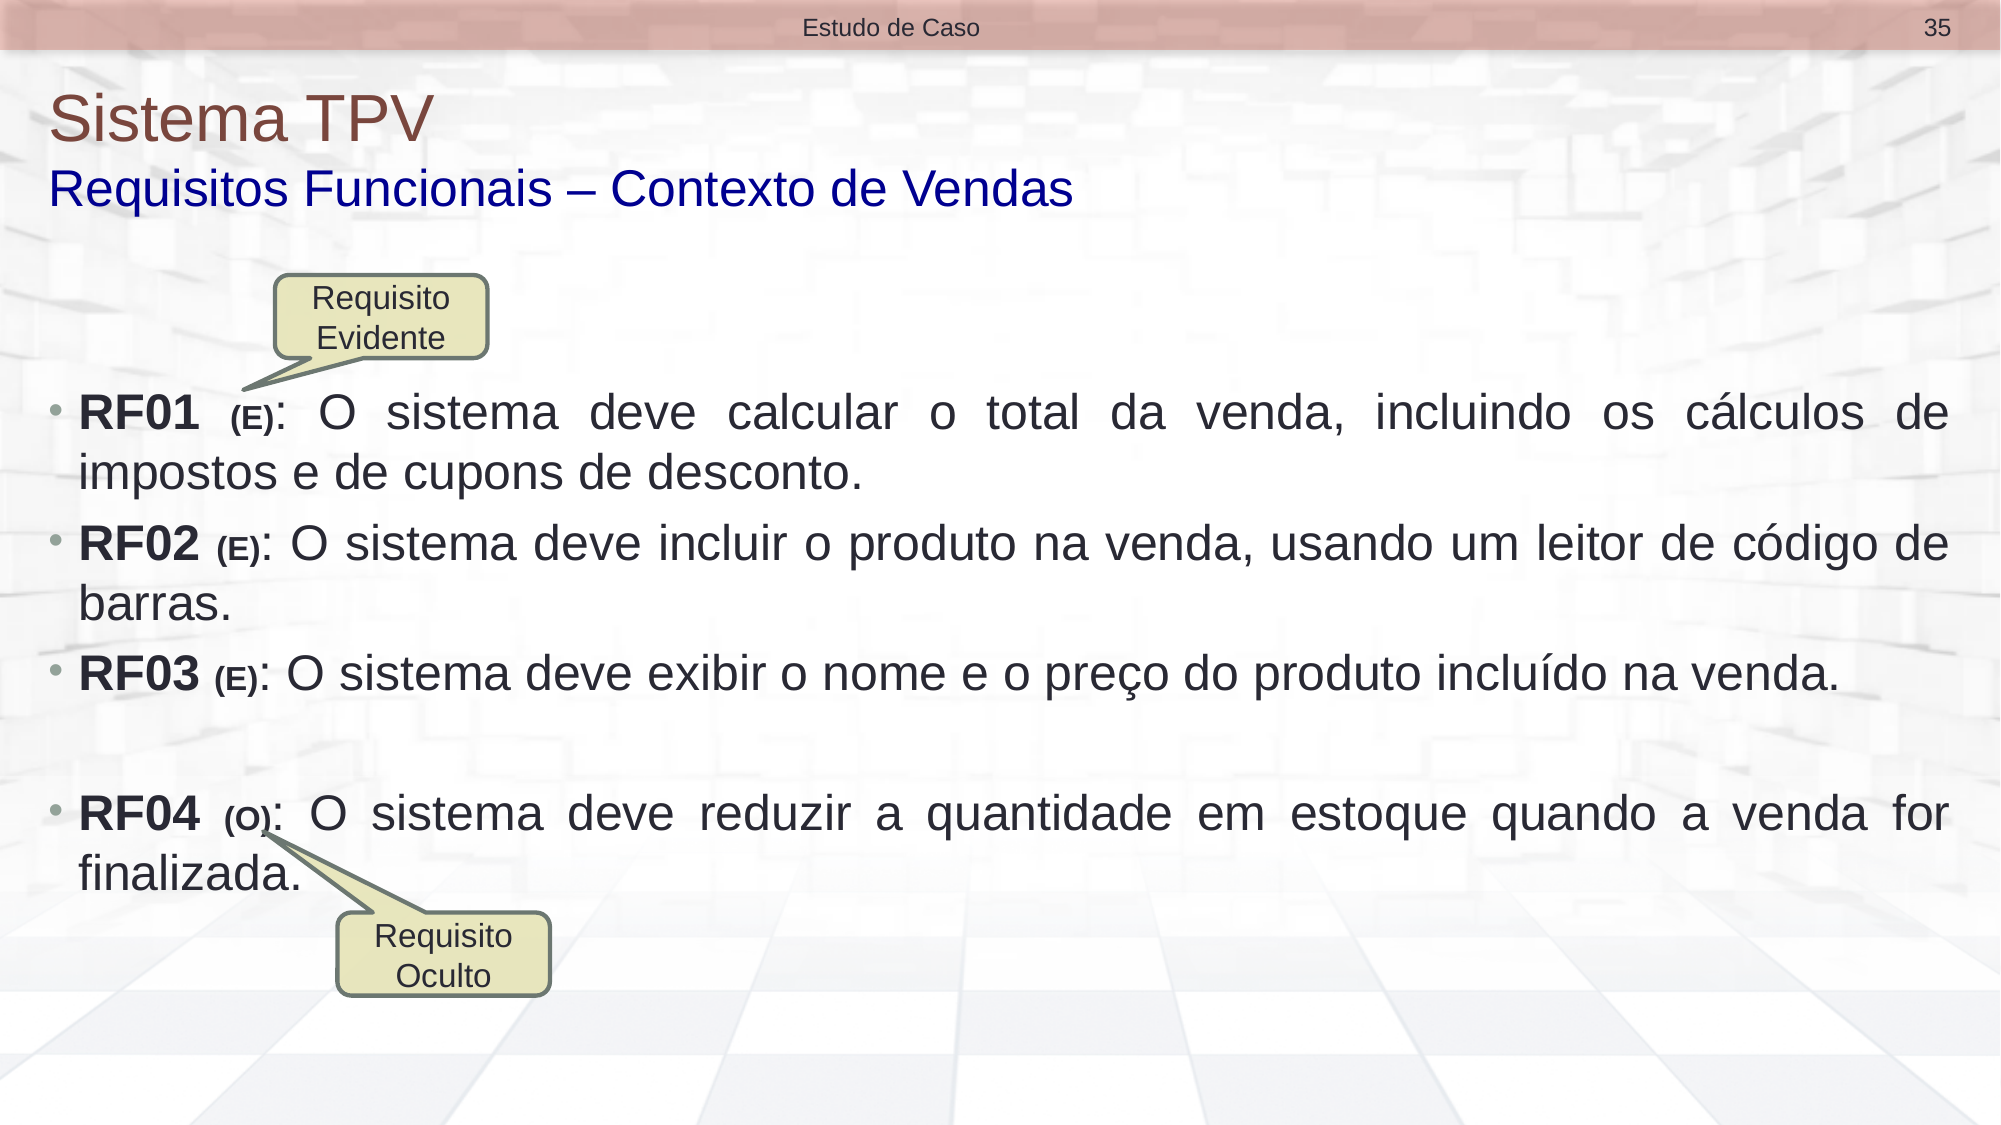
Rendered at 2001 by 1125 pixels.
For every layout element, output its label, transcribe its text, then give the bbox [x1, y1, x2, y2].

list RF01 (E): O sistema deve calcular o total da venda, incluindo os cálculos de impostos e de cupons de desconto. RF02 (E): O sistema deve incluir o produto na venda, usando um leitor de código de barras. RF03 (E): O sistema deve exibir o nome e o preço do produto incluído na venda. RF04 (O): O sistema deve reduzir a quantidade em estoque quando a venda for finalizada. [33, 249, 1967, 1100]
slide_number 35 [1783, 3, 1967, 50]
text_box Requisito Oculto [261, 829, 553, 998]
title Sistema TPV Requisitos Funcionais – Contexto de Vendas [33, 66, 1967, 225]
text_box Requisito Evidente [241, 272, 490, 393]
picture [0, 776, 2000, 1125]
footer Estudo de Caso [33, 3, 1750, 50]
